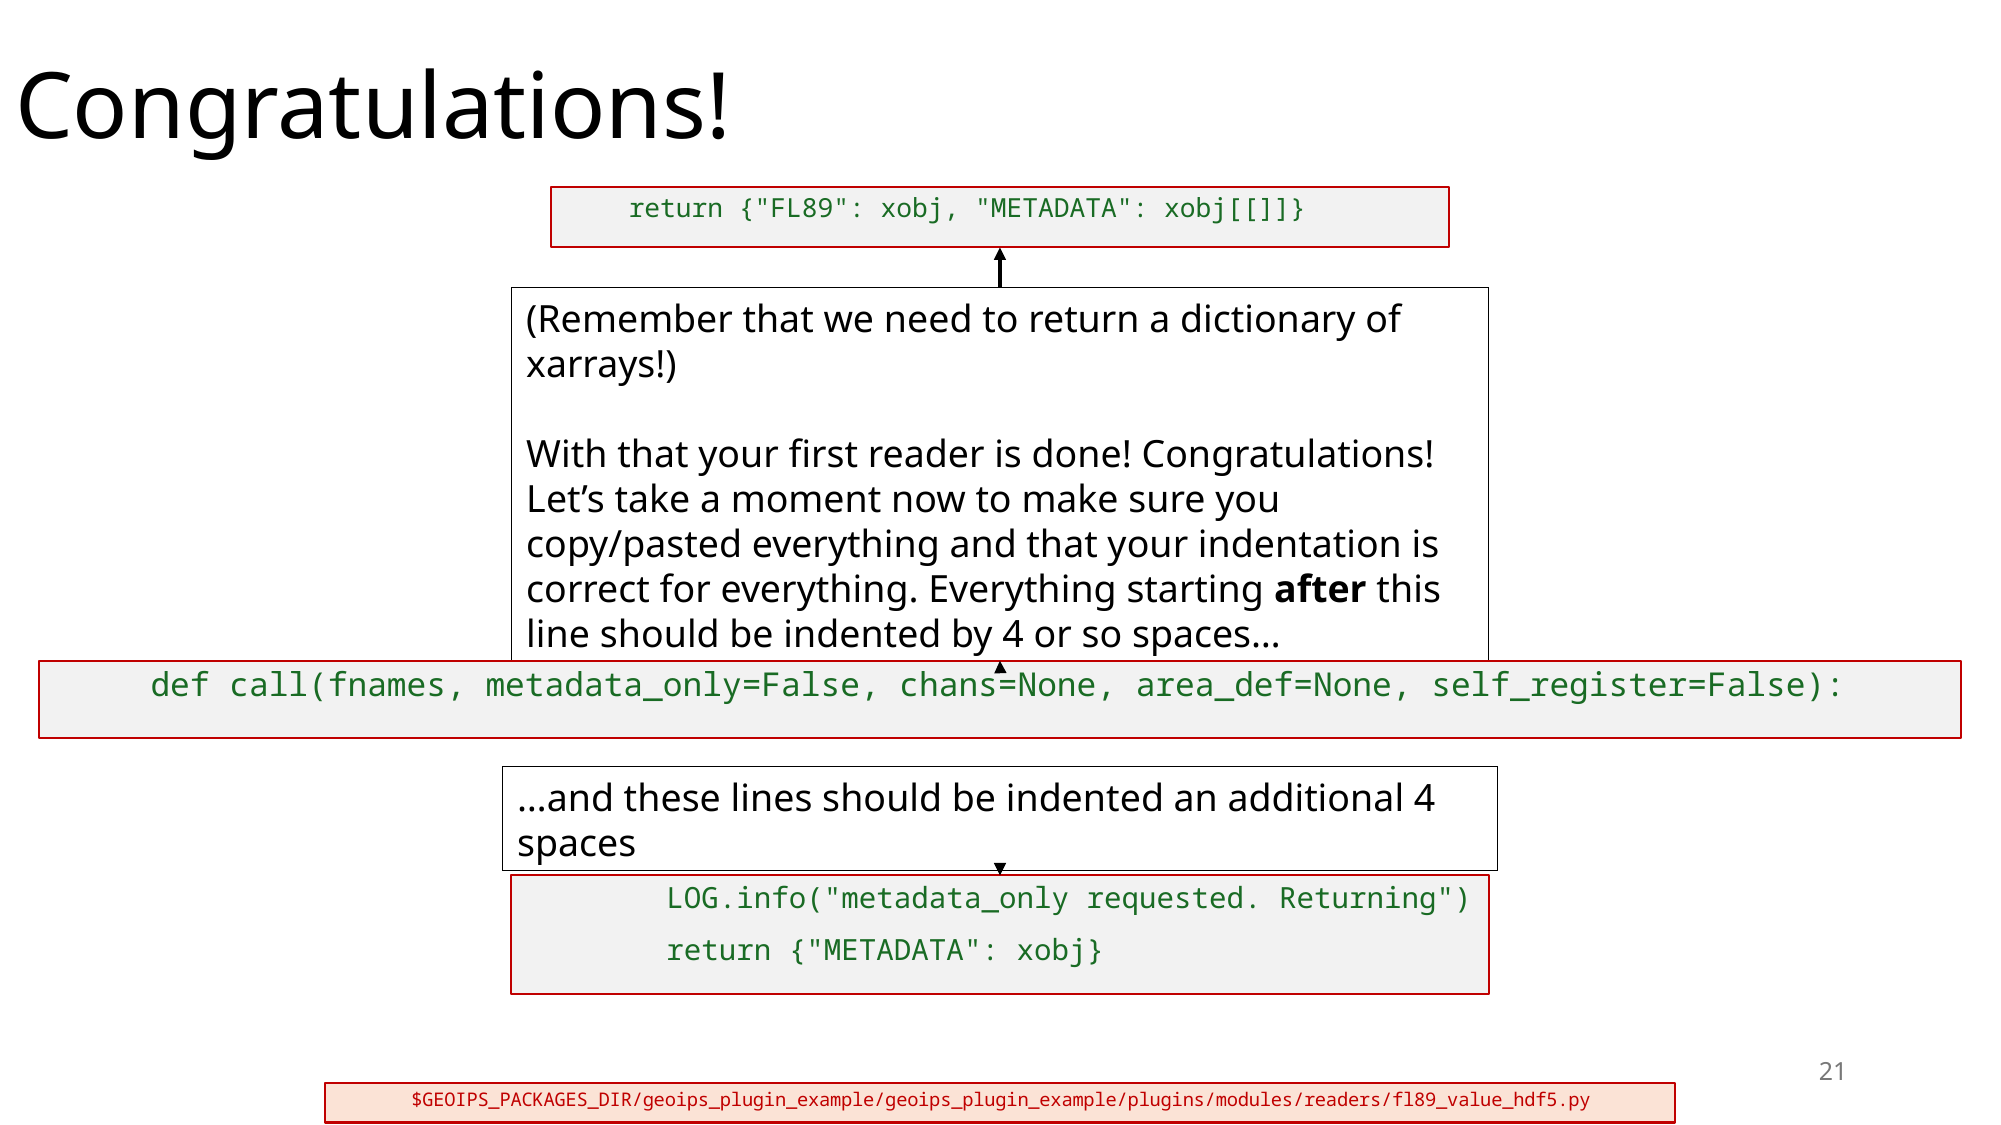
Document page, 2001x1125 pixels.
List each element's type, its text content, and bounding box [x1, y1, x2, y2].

text_box $GEOIPS_PACKAGES_DIR/geoips_plugin_example/geoips_plugin_example/plugins/modules/readers/fl89_value_hdf5.py [324, 1082, 1675, 1123]
text_box LOG.info("metadata_only requested. Returning") return {"METADATA": xobj} [511, 875, 1489, 994]
text_box return {"FL89": xobj, "METADATA": xobj[[]]} [550, 187, 1450, 248]
slide_number 21 [1412, 1042, 1863, 1103]
text_box …and these lines should be indented an additional 4 spaces [502, 766, 1498, 871]
text_box def call(fnames, metadata_only=False, chans=None, area_def=None, self_register=False): [38, 660, 1961, 739]
title Congratulations! [0, 0, 1725, 218]
text_box (Remember that we need to return a dictionary of xarrays!) With that your first reader is done! Congratulations! Let’s take a moment now to make sure you copy/pasted everything and that your indentation is correct for everything. Everything starting after this line should be indented by 4 or so spaces… [511, 287, 1489, 660]
